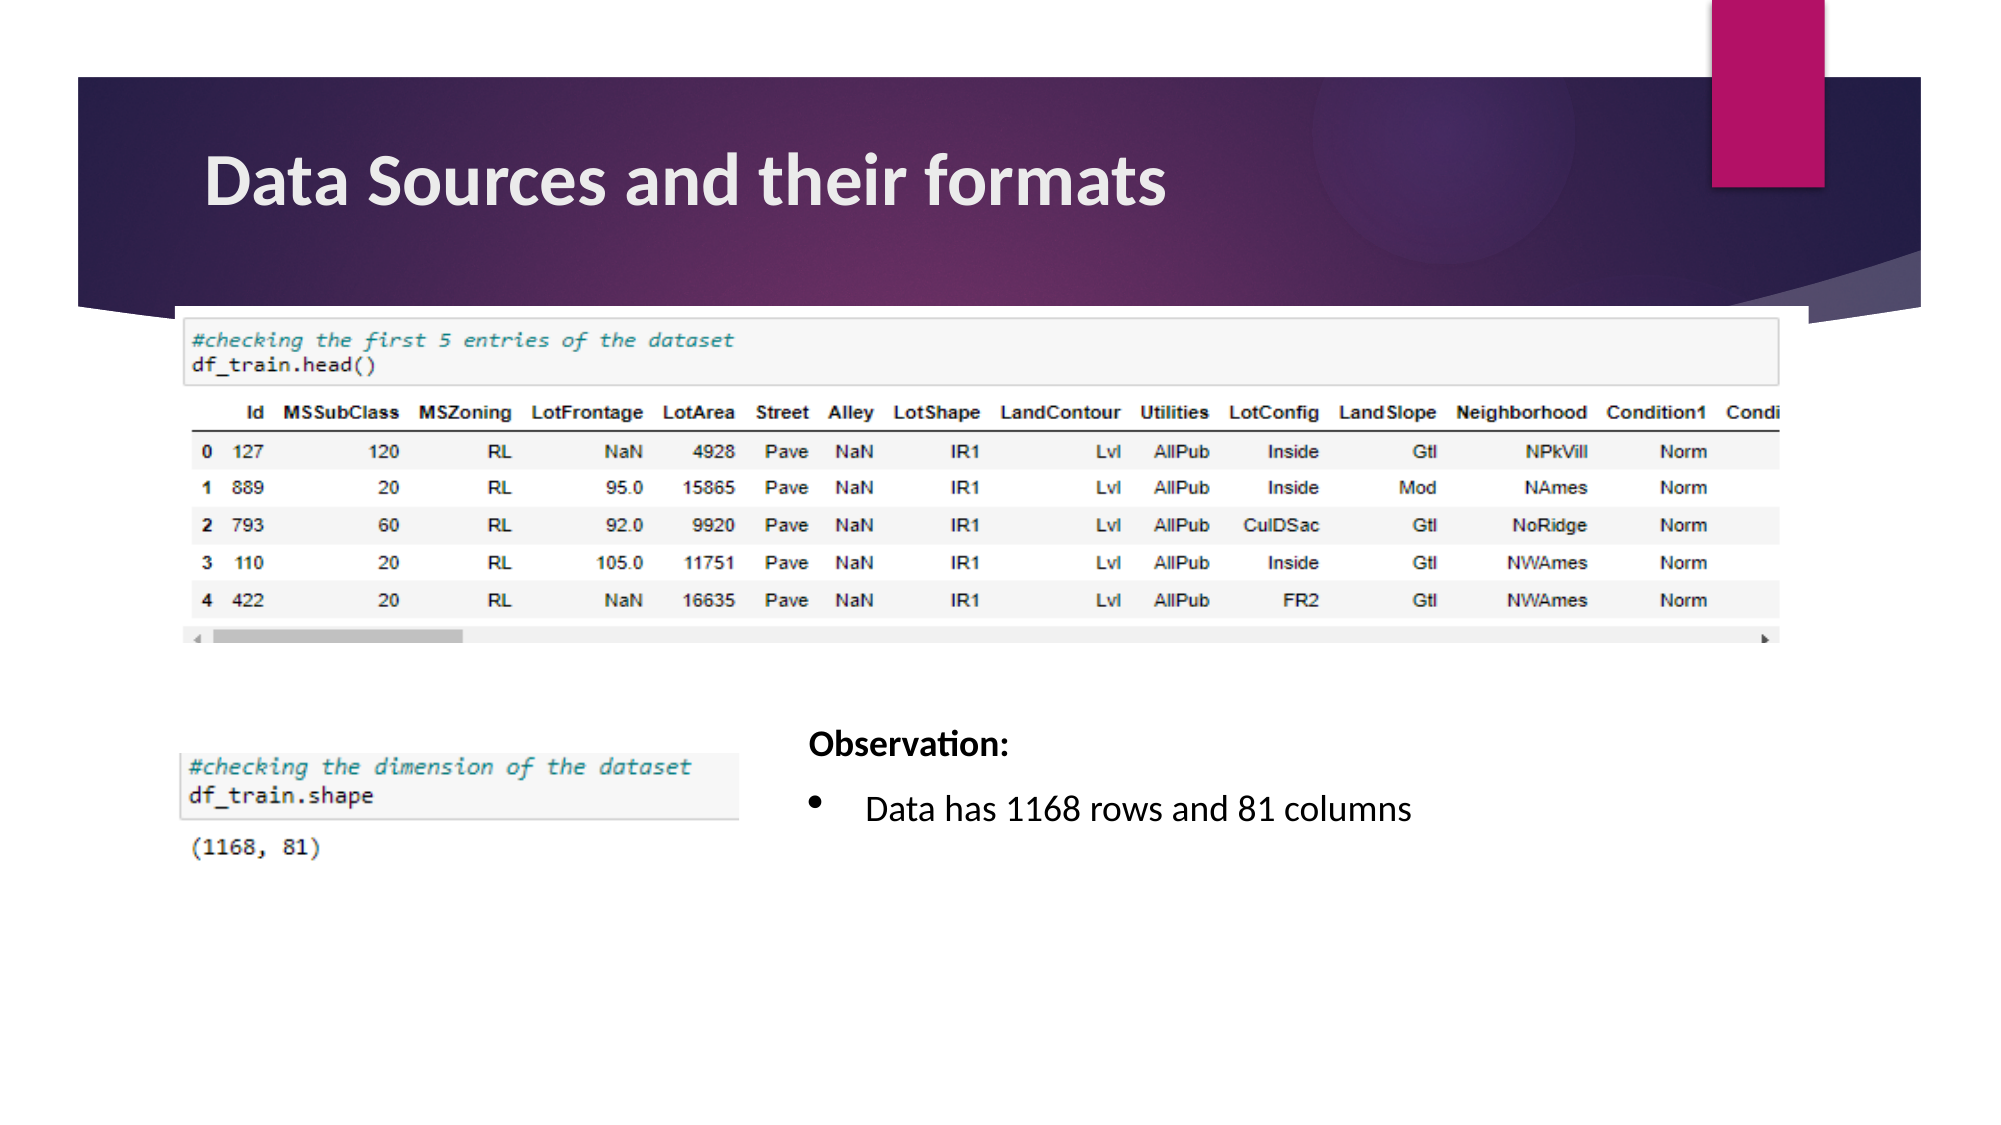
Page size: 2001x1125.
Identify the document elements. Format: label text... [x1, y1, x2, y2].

title Data Sources and their formats [189, 159, 1627, 276]
picture [174, 306, 1809, 643]
picture [174, 753, 740, 872]
text_box Observation: Data has 1168 rows and 81 columns [794, 726, 1568, 836]
